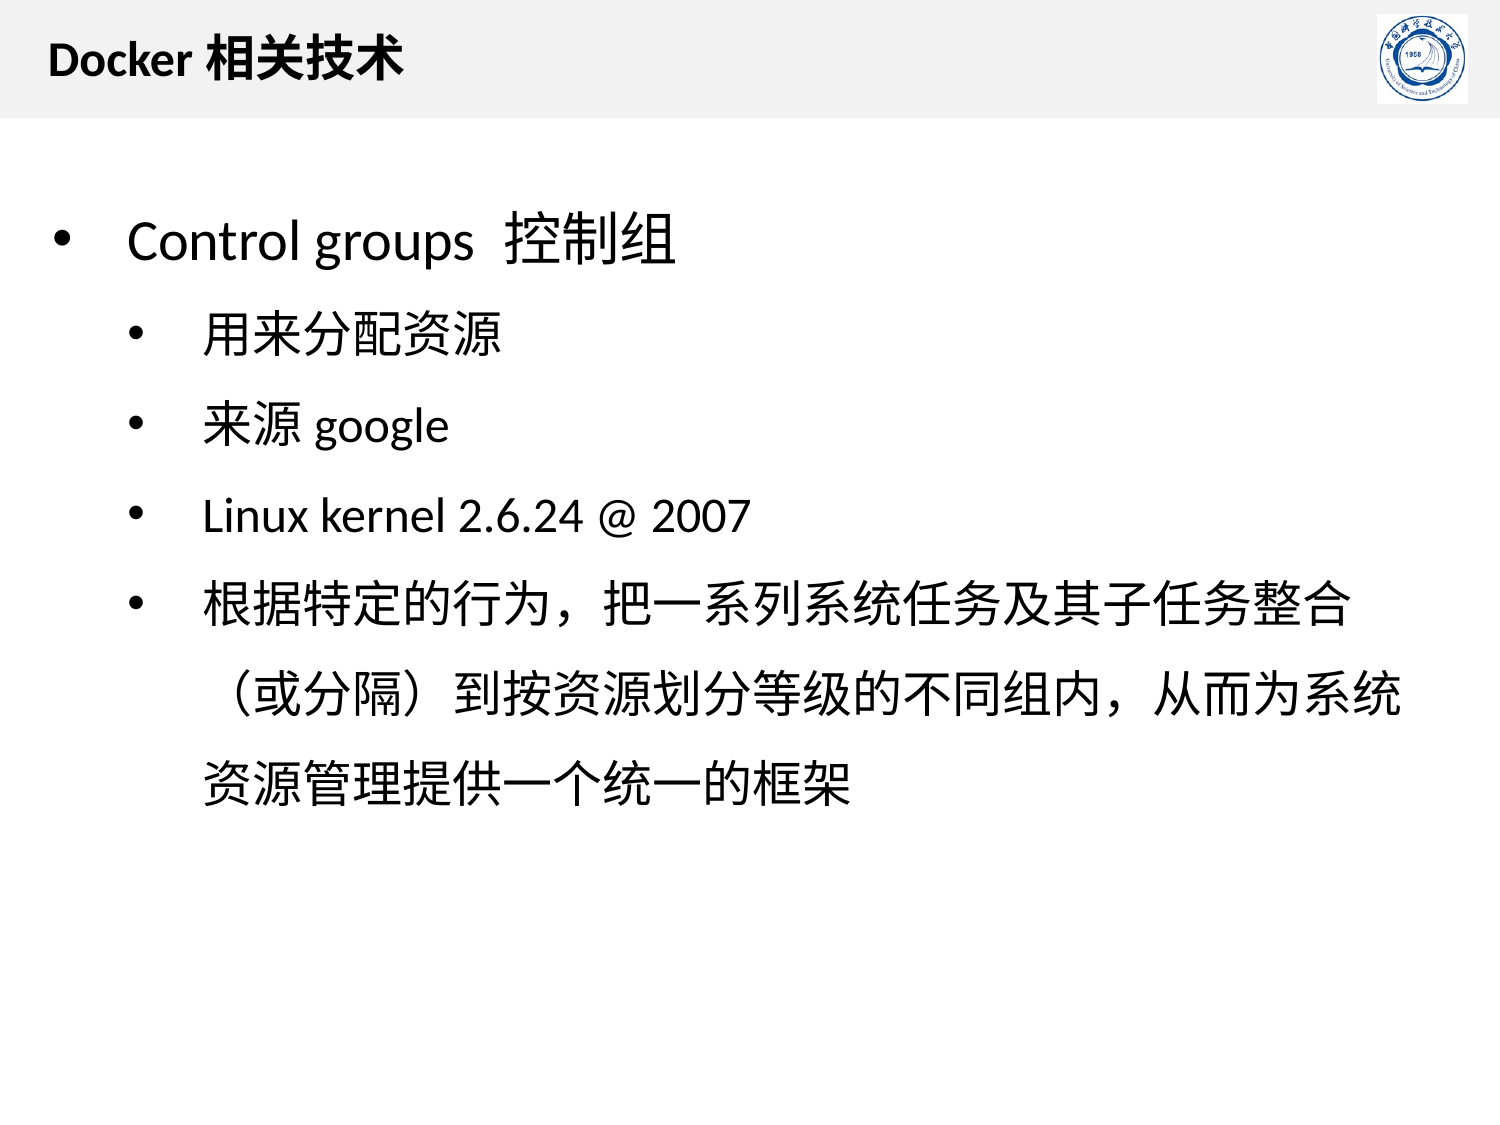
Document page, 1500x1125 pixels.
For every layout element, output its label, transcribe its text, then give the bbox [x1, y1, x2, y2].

text_box Control groups 控制组 用来分配资源 来源google Linux kernel 2.6.24 @ 2007 根据特定的行为，把一系列系统任务及其子任务整合（或分隔）到按资源划分等级的不同组内，从而为系统资源管理提供一个统一的框架 [37, 160, 1461, 820]
text_box Docker相关技术 [33, 18, 421, 94]
picture [1377, 14, 1468, 104]
